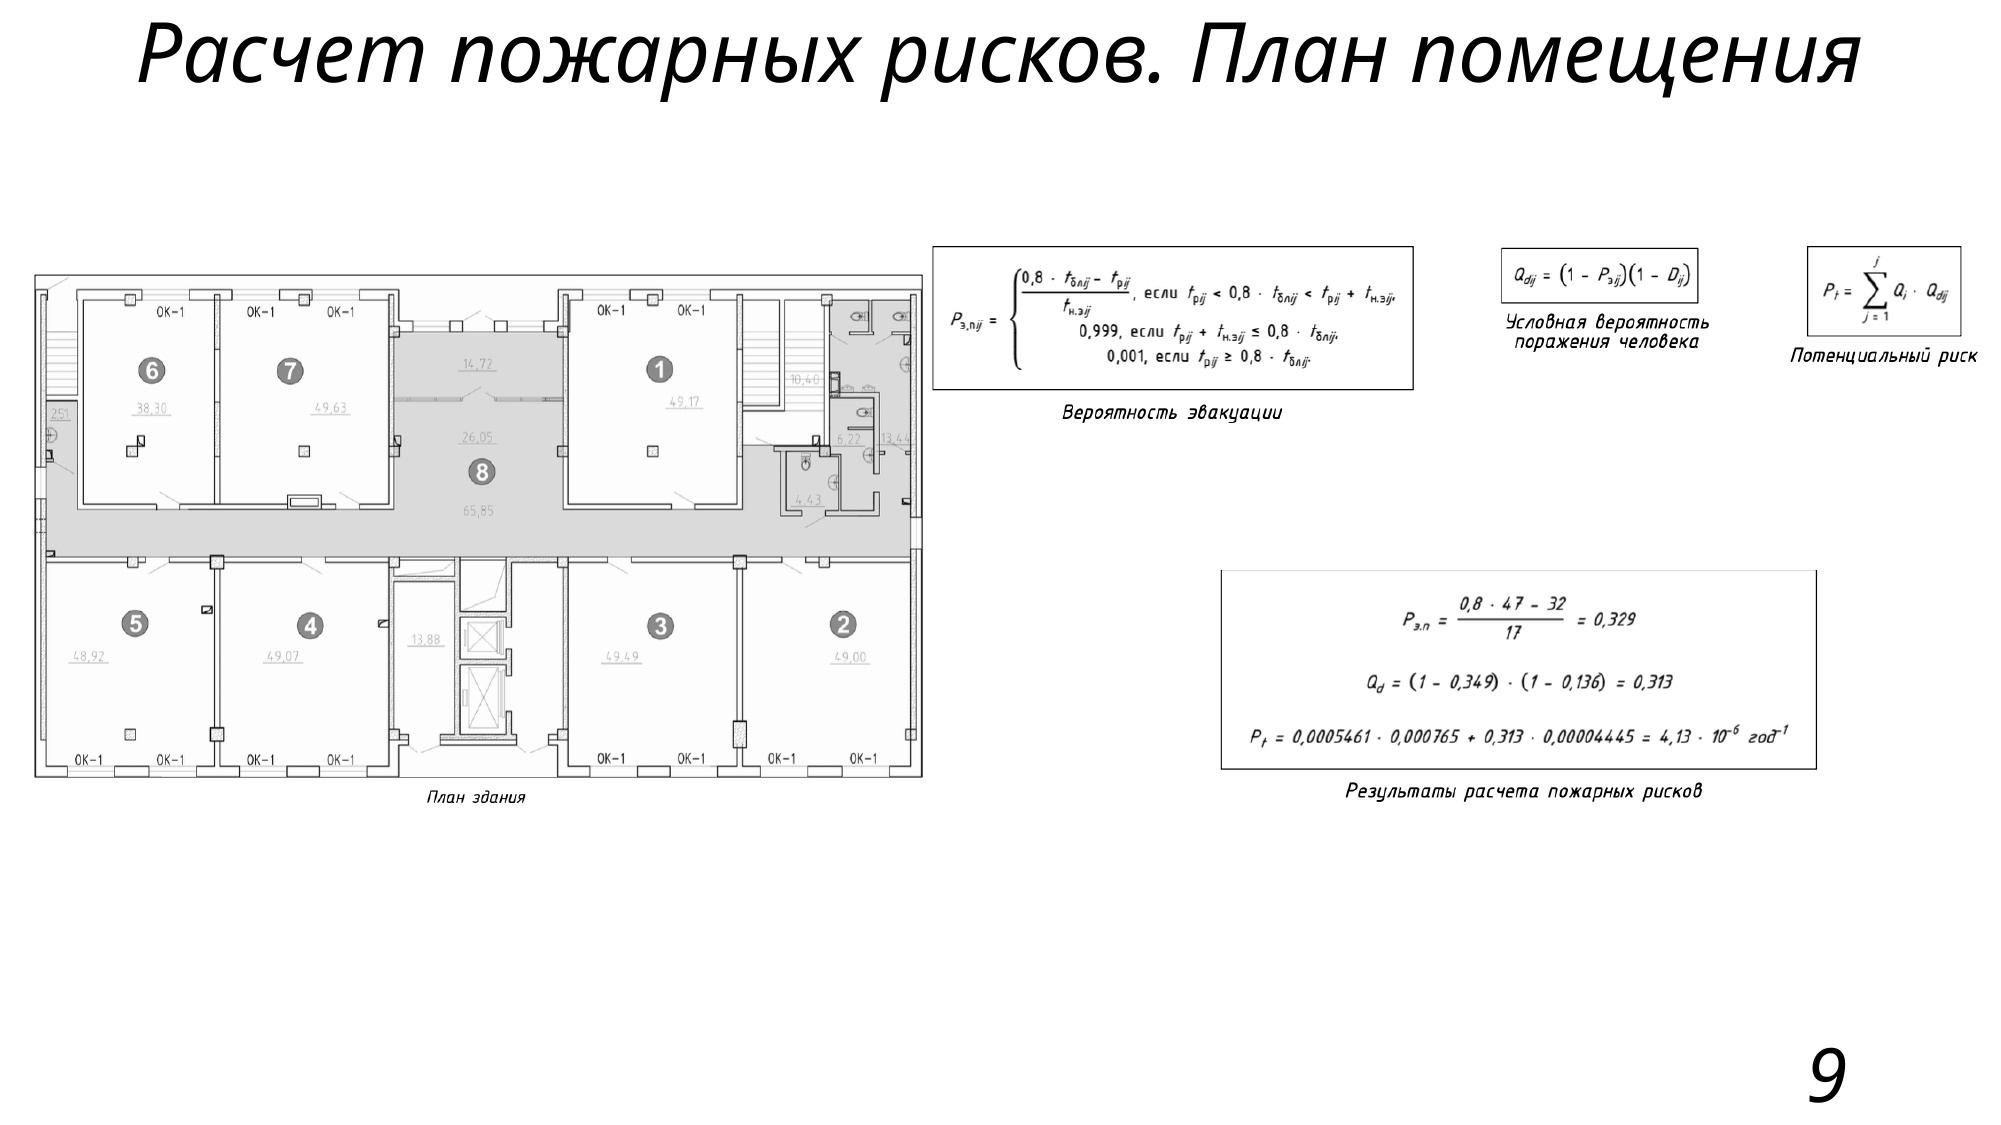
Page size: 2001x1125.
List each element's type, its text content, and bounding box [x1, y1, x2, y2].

slide_number 9 [1412, 1042, 1863, 1103]
picture [16, 239, 2000, 811]
title Расчет пожарных рисков. План помещения [0, 0, 2000, 111]
